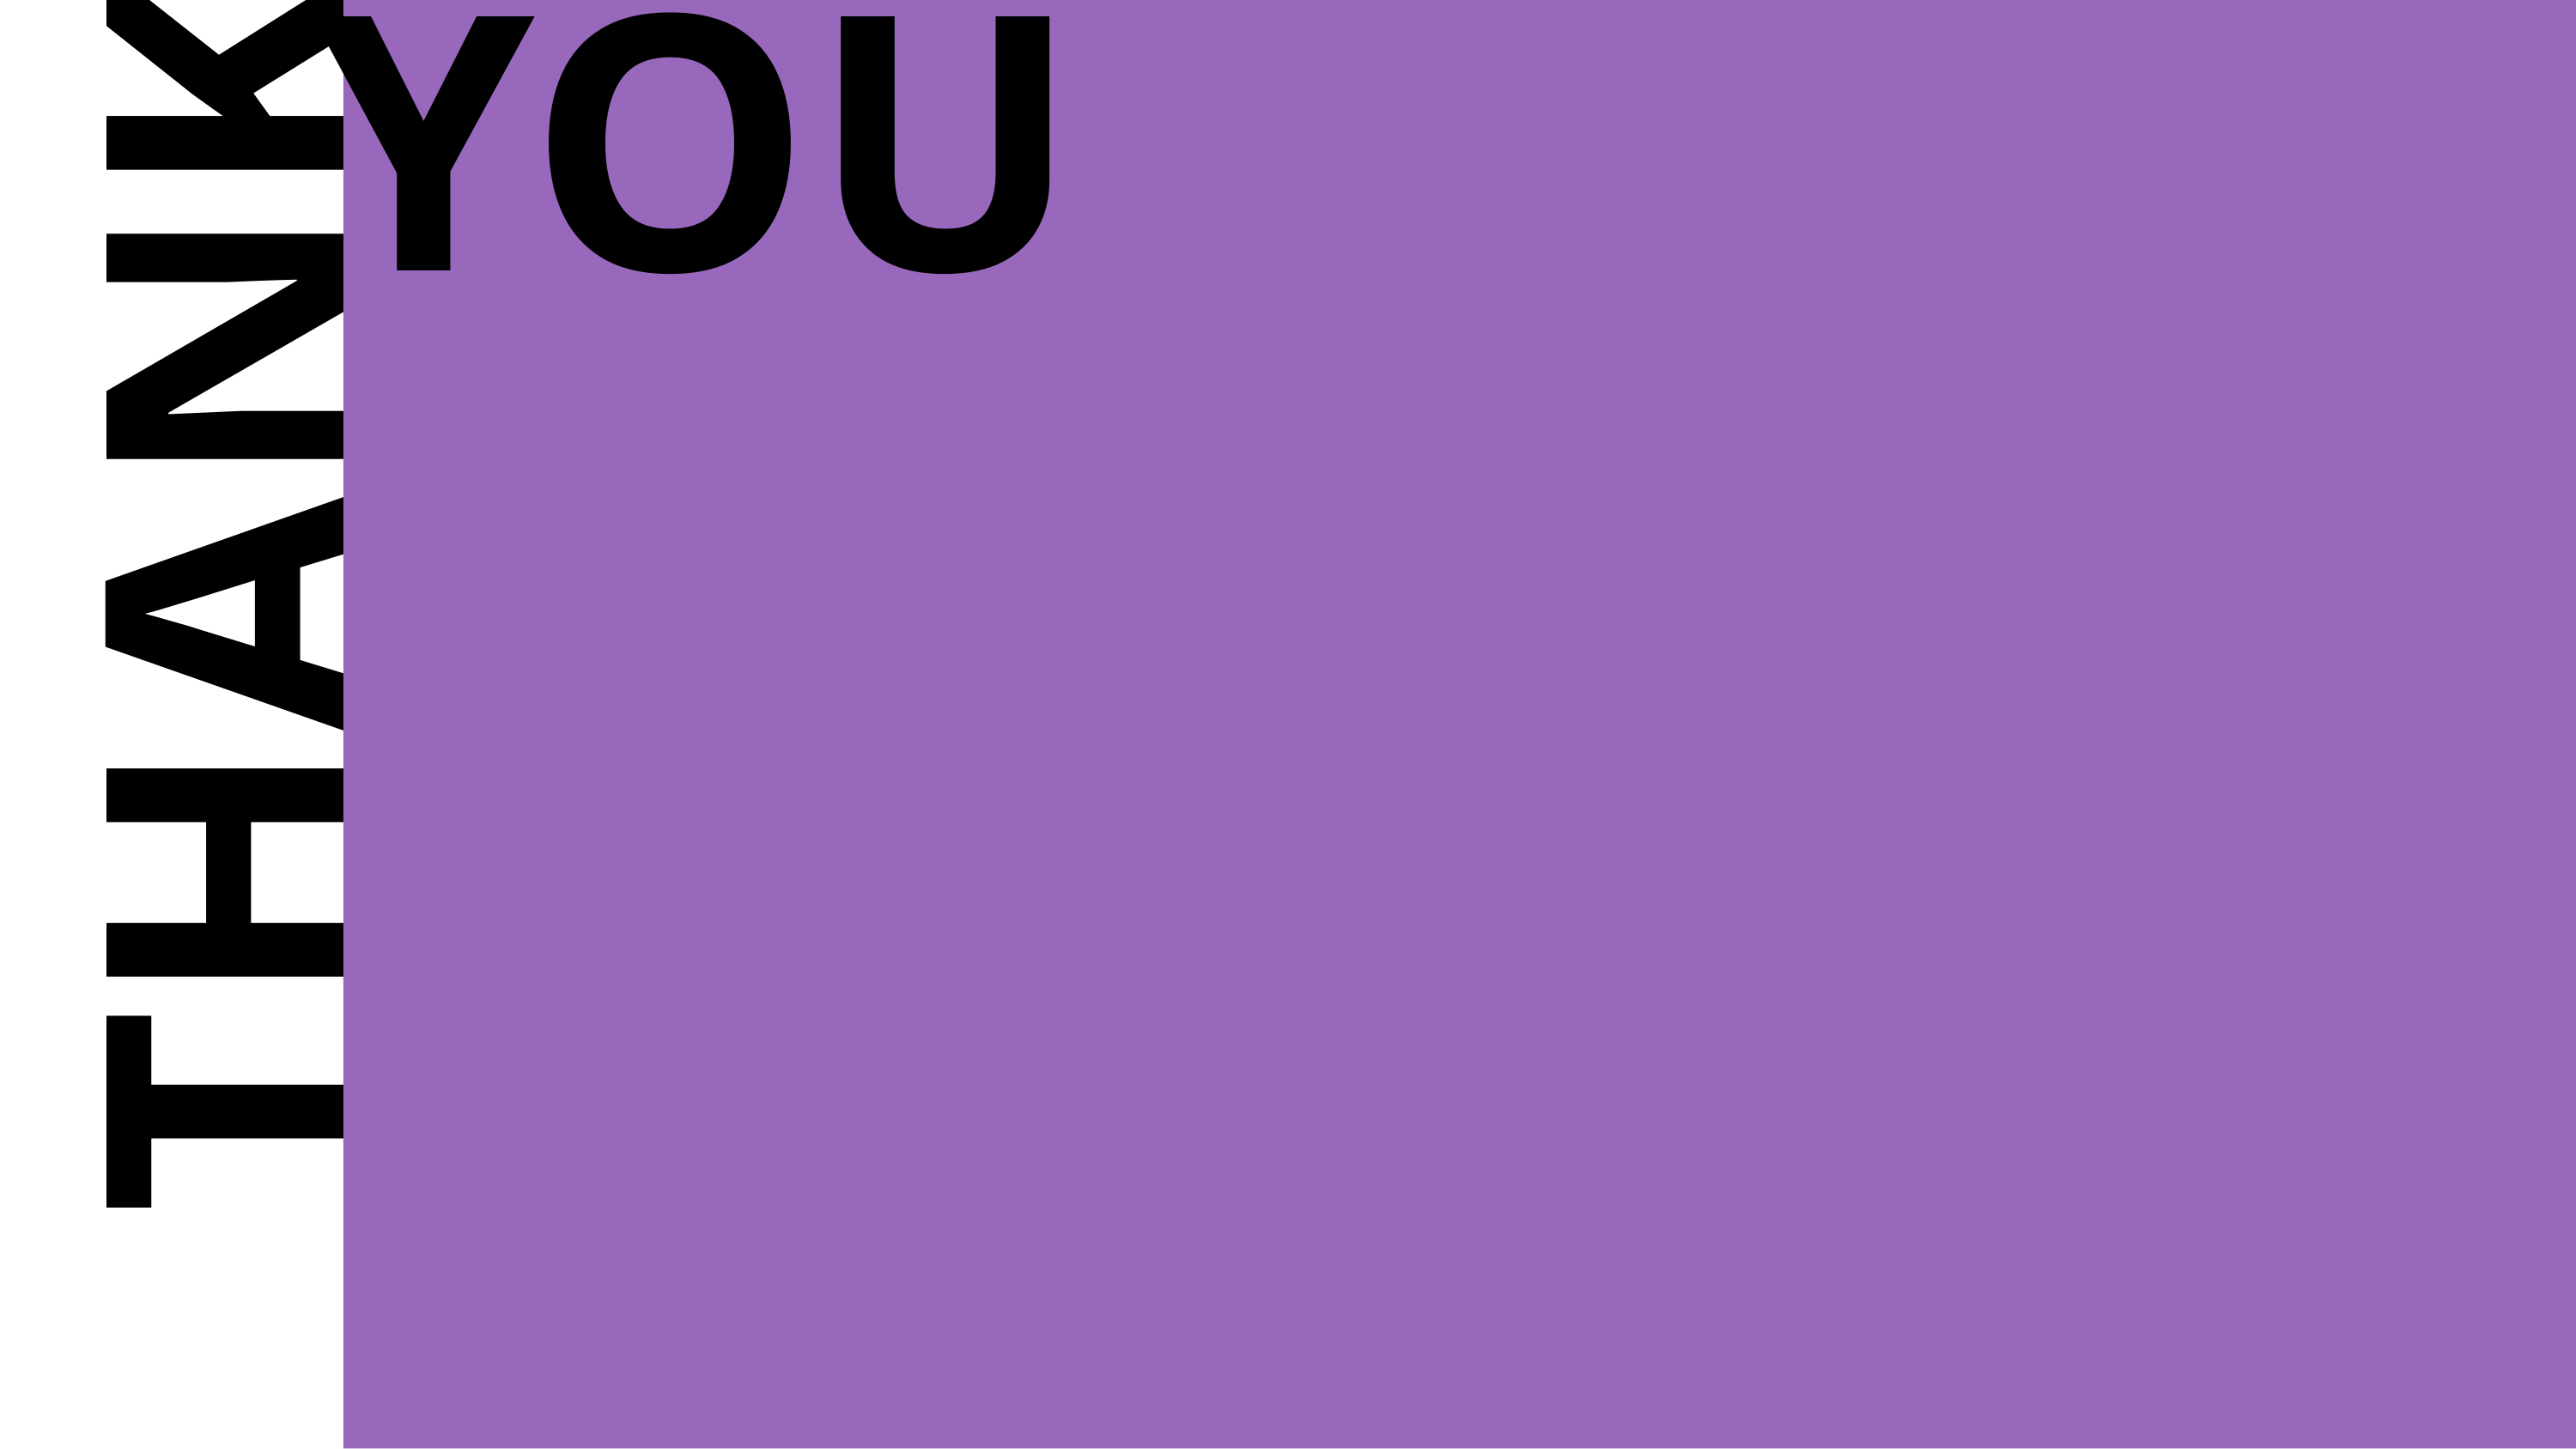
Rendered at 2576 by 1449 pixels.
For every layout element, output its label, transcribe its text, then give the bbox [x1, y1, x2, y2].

text_box [343, 0, 2576, 1449]
text_box YOU [300, 0, 1093, 349]
text_box THANK [0, 0, 343, 1228]
